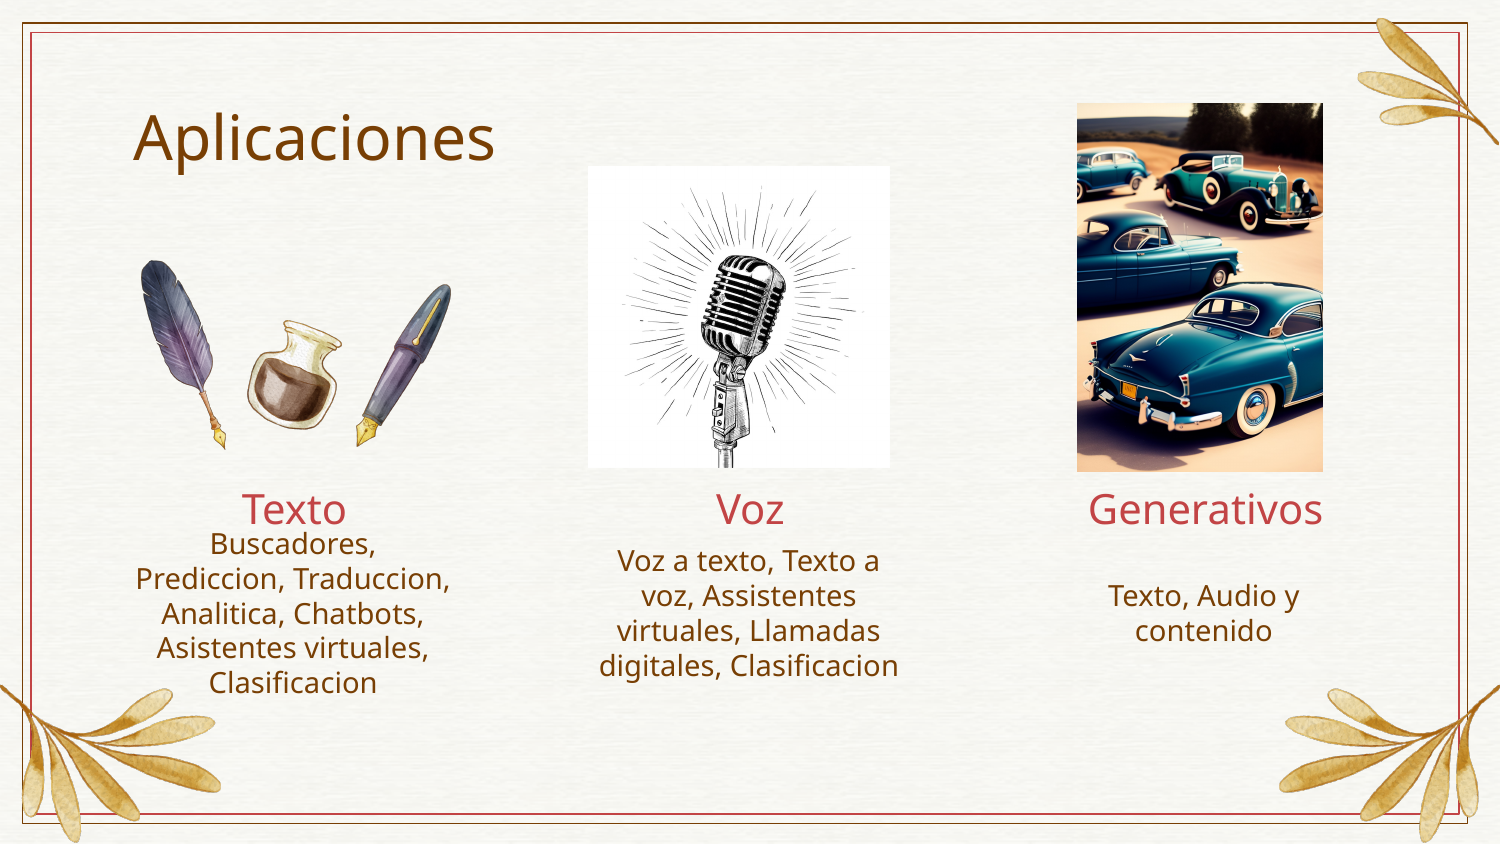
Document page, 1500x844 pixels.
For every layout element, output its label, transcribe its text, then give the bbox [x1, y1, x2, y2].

title Voz [574, 429, 927, 586]
title Aplicaciones [118, 88, 1382, 183]
picture [0, 0, 1500, 844]
subtitle Buscadores, Prediccion, Traduccion, Analitica, Chatbots, Asistentes virtuales, Clasificacion [116, 565, 470, 660]
title Texto [118, 429, 471, 586]
title Generativos [1029, 429, 1382, 586]
subtitle Texto, Audio y contenido [1028, 565, 1380, 660]
subtitle Voz a texto, Texto a voz, Assistentes virtuales, Llamadas digitales, Clasificacion [572, 565, 926, 660]
